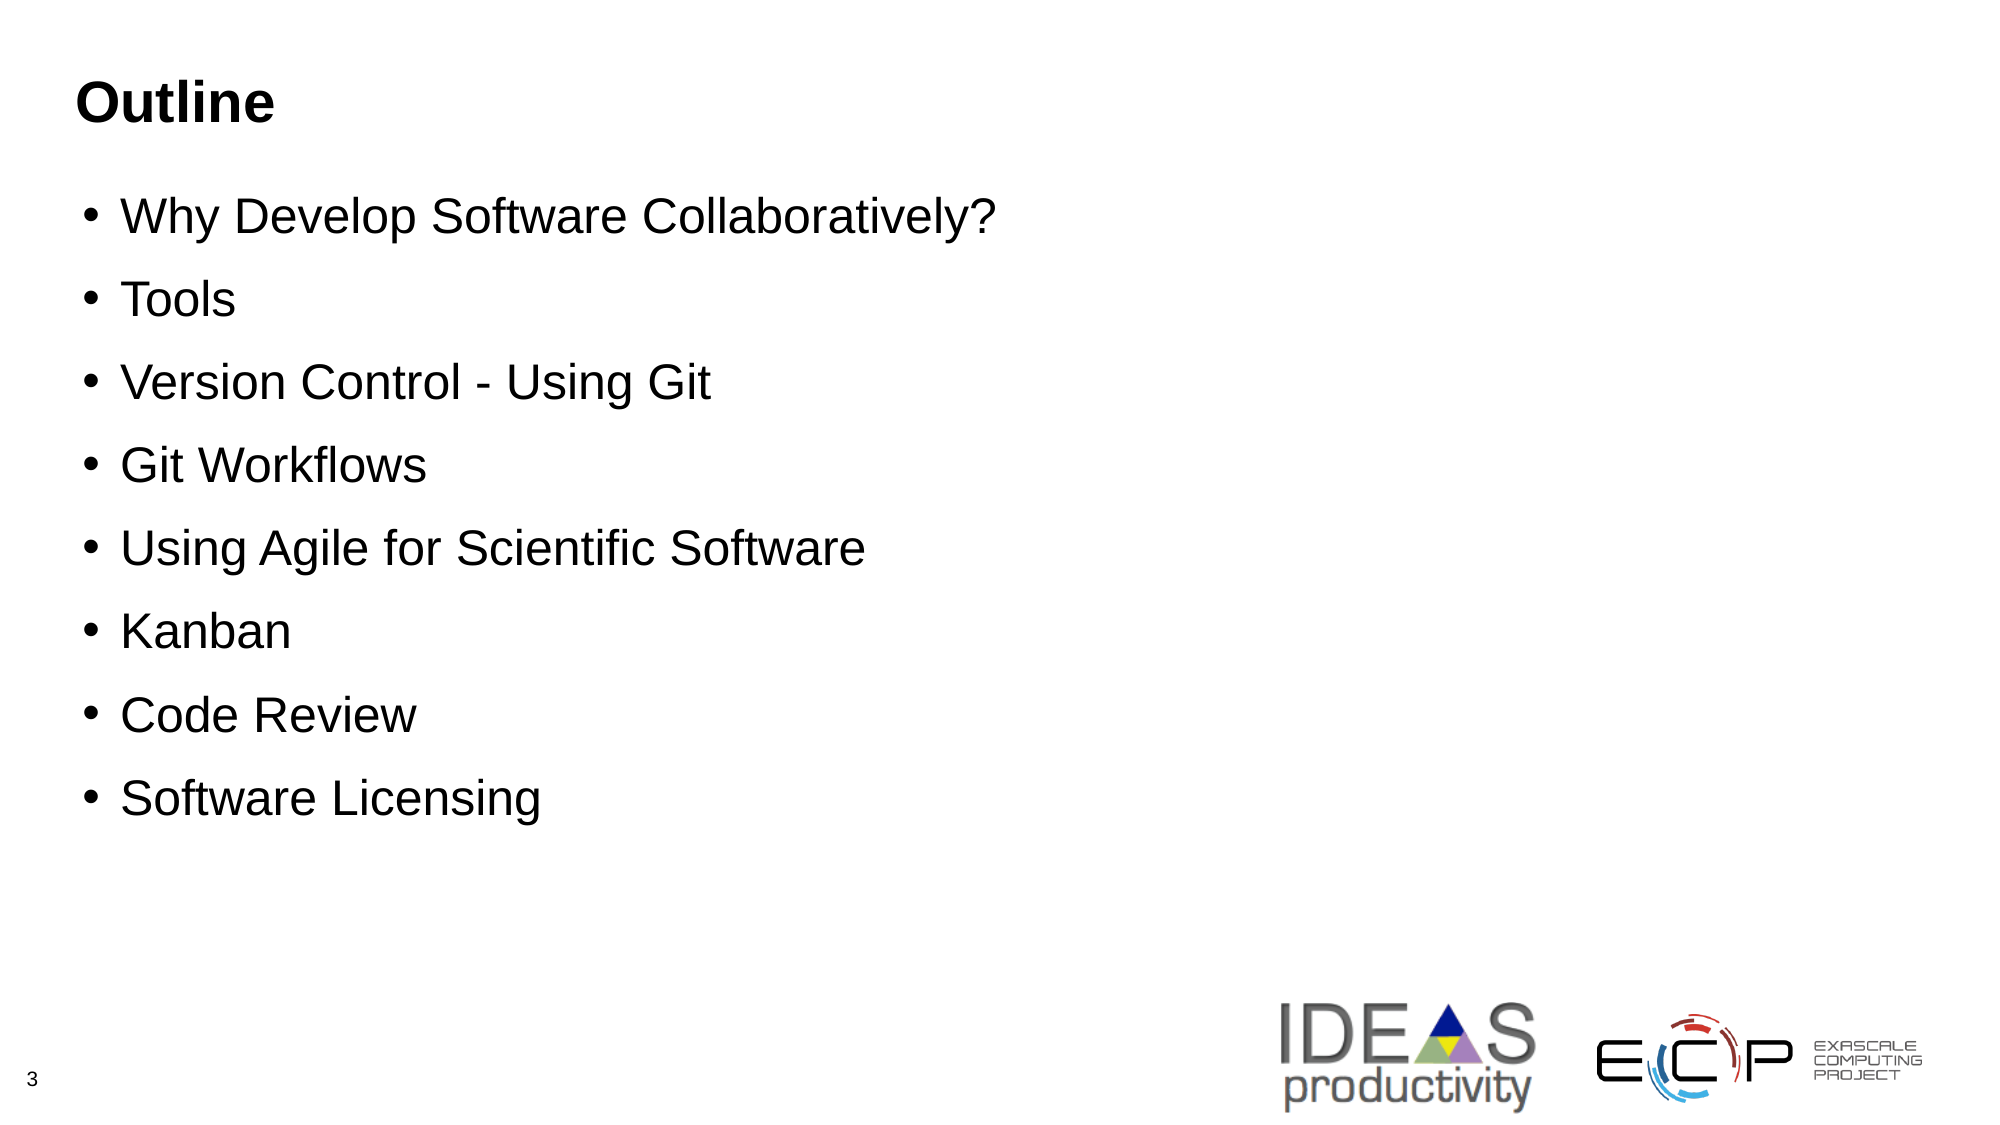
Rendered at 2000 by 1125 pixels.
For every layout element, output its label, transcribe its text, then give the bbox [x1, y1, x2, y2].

list Why Develop Software Collaboratively? Tools Version Control - Using Git Git Workflows Using Agile for Scientific Software Kanban Code Review Software Licensing [66, 182, 1933, 360]
title Outline [59, 67, 1926, 218]
picture [1280, 1002, 1537, 1114]
picture [1597, 1014, 1922, 1103]
